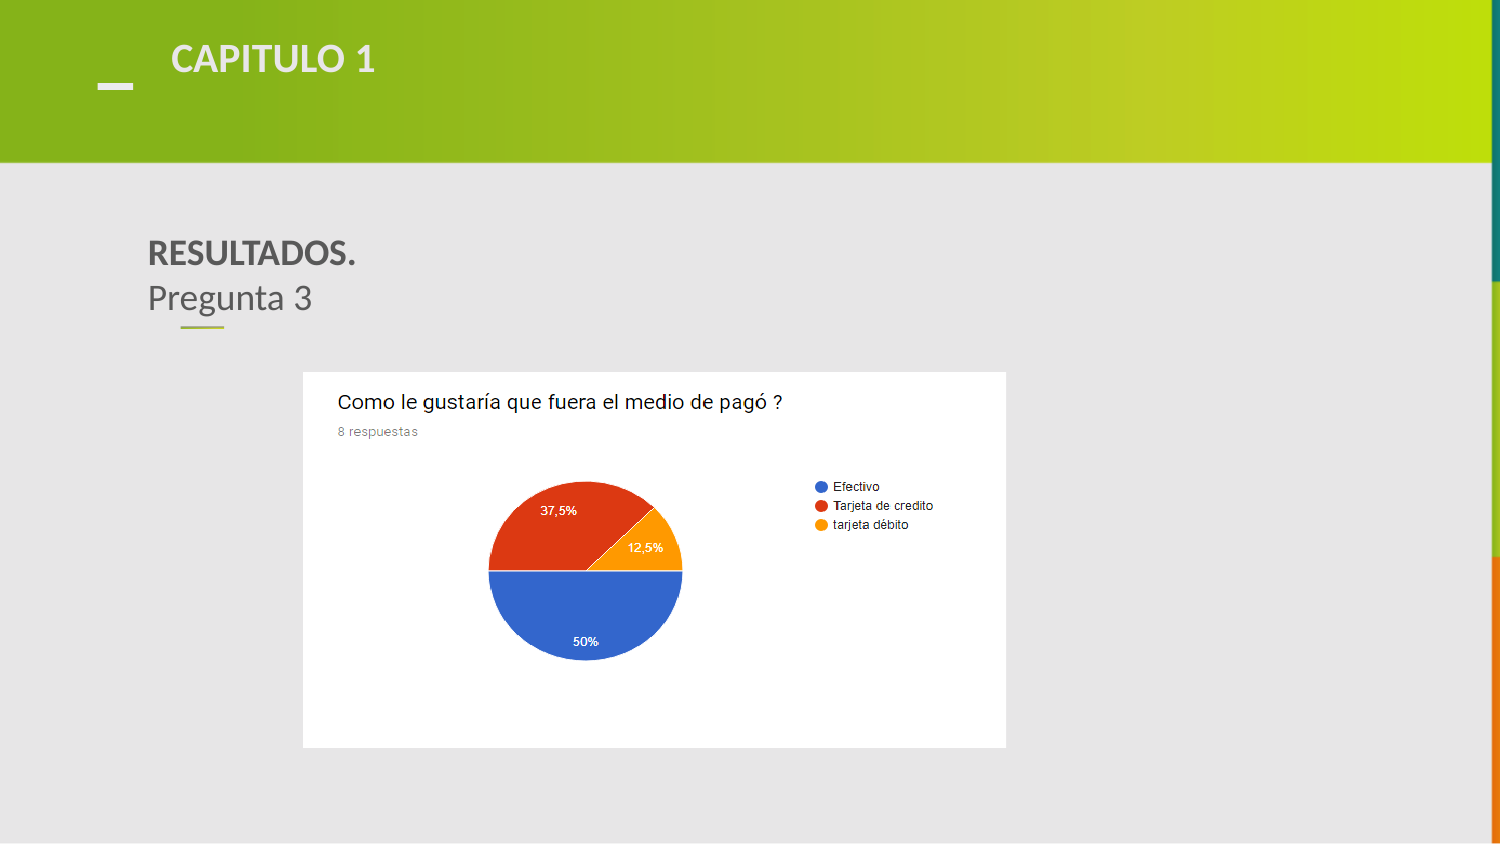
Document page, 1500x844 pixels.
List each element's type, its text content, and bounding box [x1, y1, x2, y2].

text_box RESULTADOS. Pregunta 3 [133, 220, 559, 326]
picture [0, 0, 1500, 844]
text_box CAPITULO 1 [156, 23, 582, 89]
